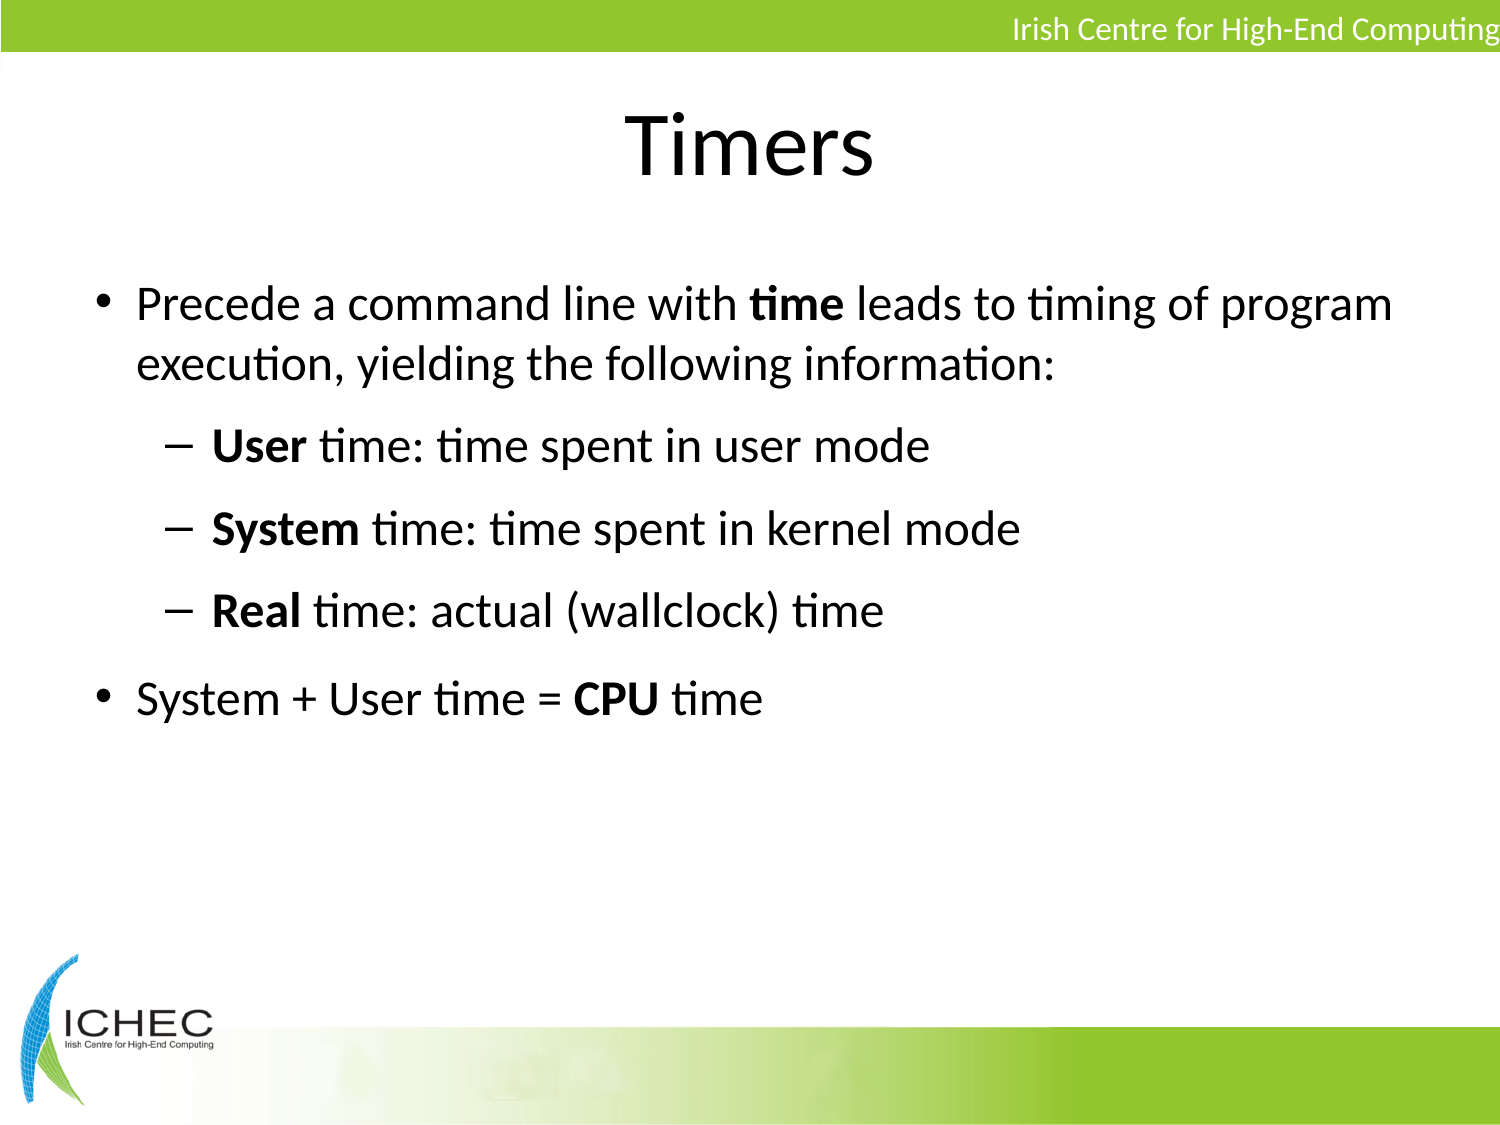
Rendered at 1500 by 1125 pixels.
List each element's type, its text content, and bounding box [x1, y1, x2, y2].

title Timers [75, 45, 1425, 233]
picture [0, 0, 1500, 1125]
list Precede a command line with time leads to timing of program execution, yielding the following information: User time: time spent in user mode System time: time spent in kernel mode Real time: actual (wallclock) time System + User time = CPU time [75, 262, 1425, 1005]
